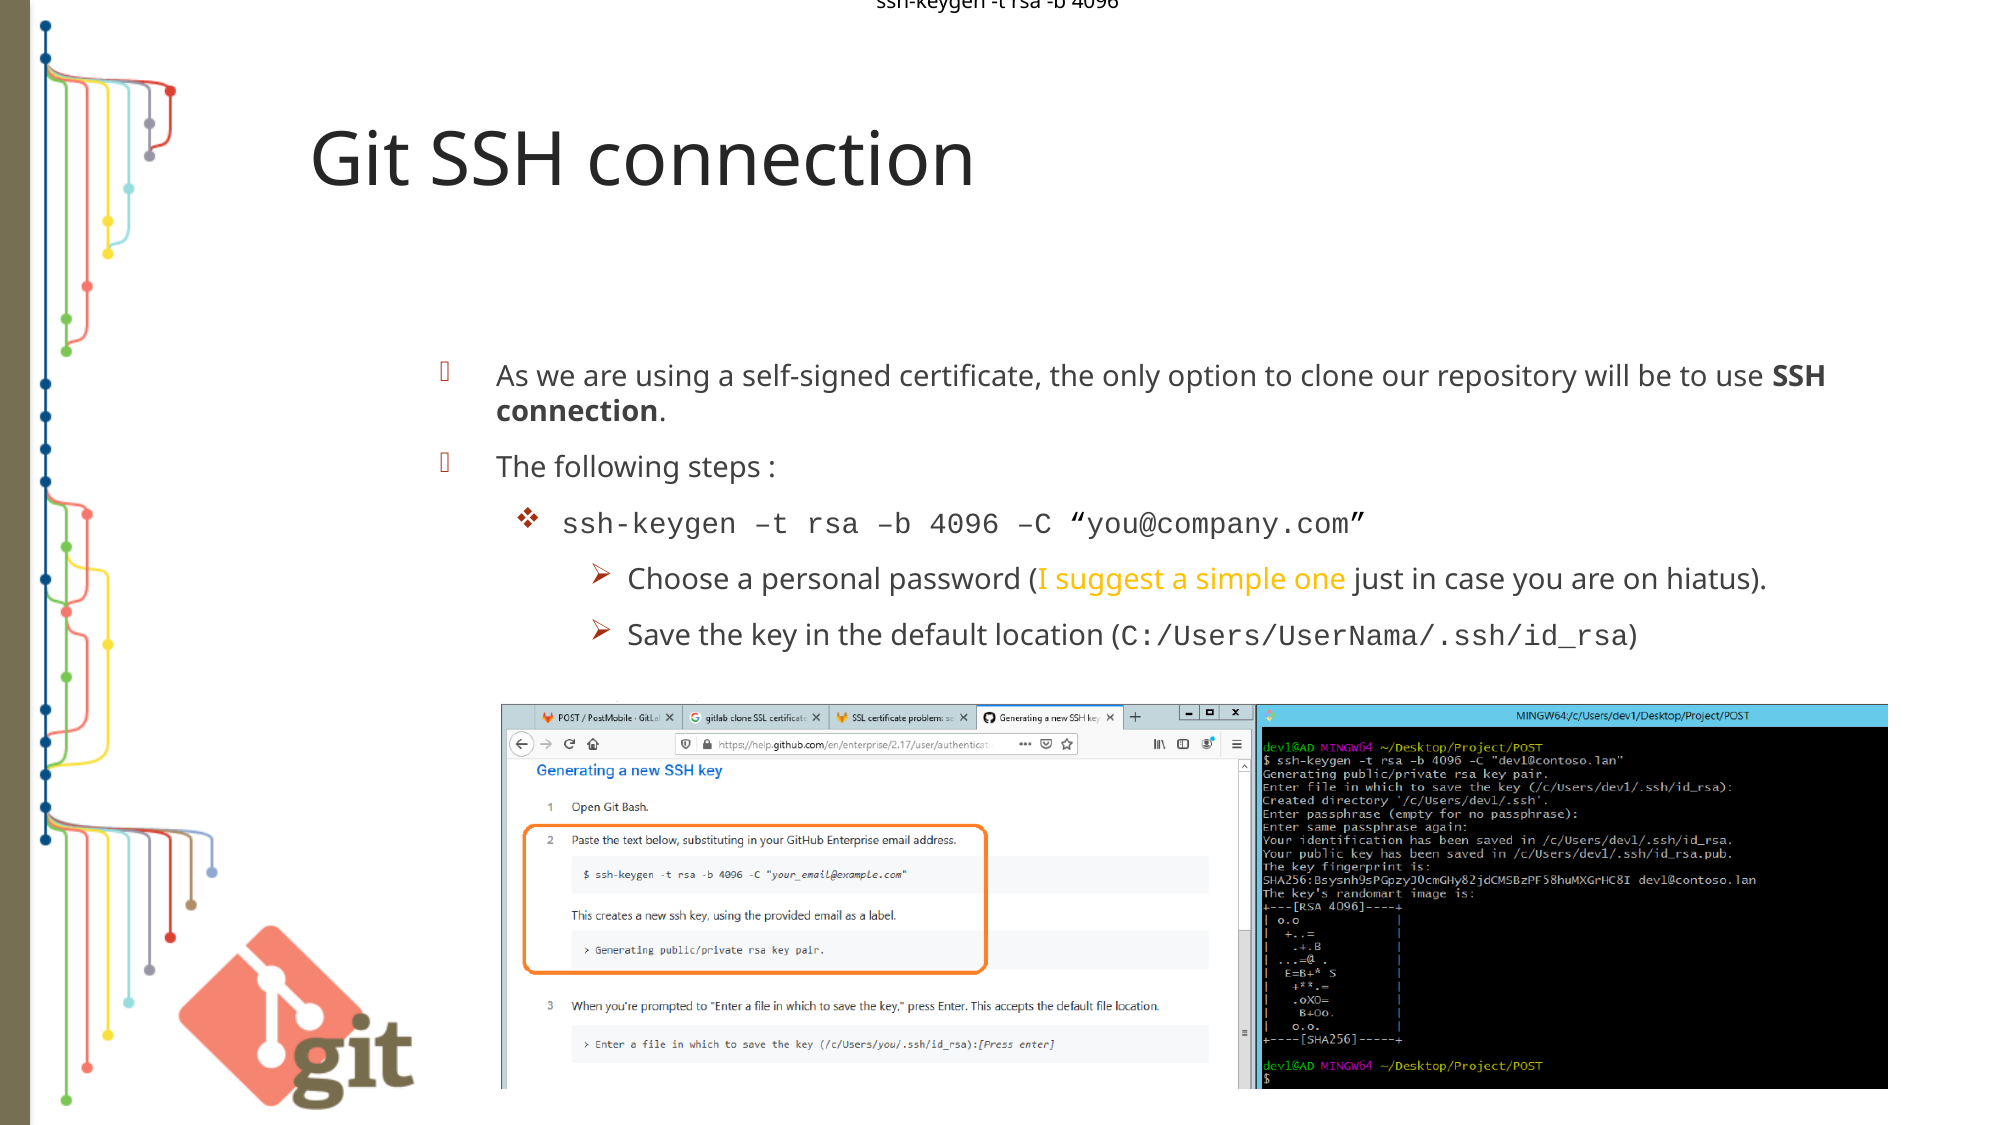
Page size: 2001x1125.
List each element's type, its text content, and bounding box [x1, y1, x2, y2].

text_box ssh-keygen -t rsa -b 4096 [861, 0, 1139, 20]
picture [30, 0, 2001, 1125]
title Git SSH connection [294, 102, 1888, 313]
list As we are using a self-signed certificate, the only option to clone our repository will be to use SSH connection. The following steps : ssh-keygen –t rsa –b 4096 –C “you@company.com” Choose a personal password (I suggest a simple one just in case you are on hiatus). Save the key in the default location (C:/Users/UserNama/.ssh/id_rsa) [424, 350, 1888, 970]
